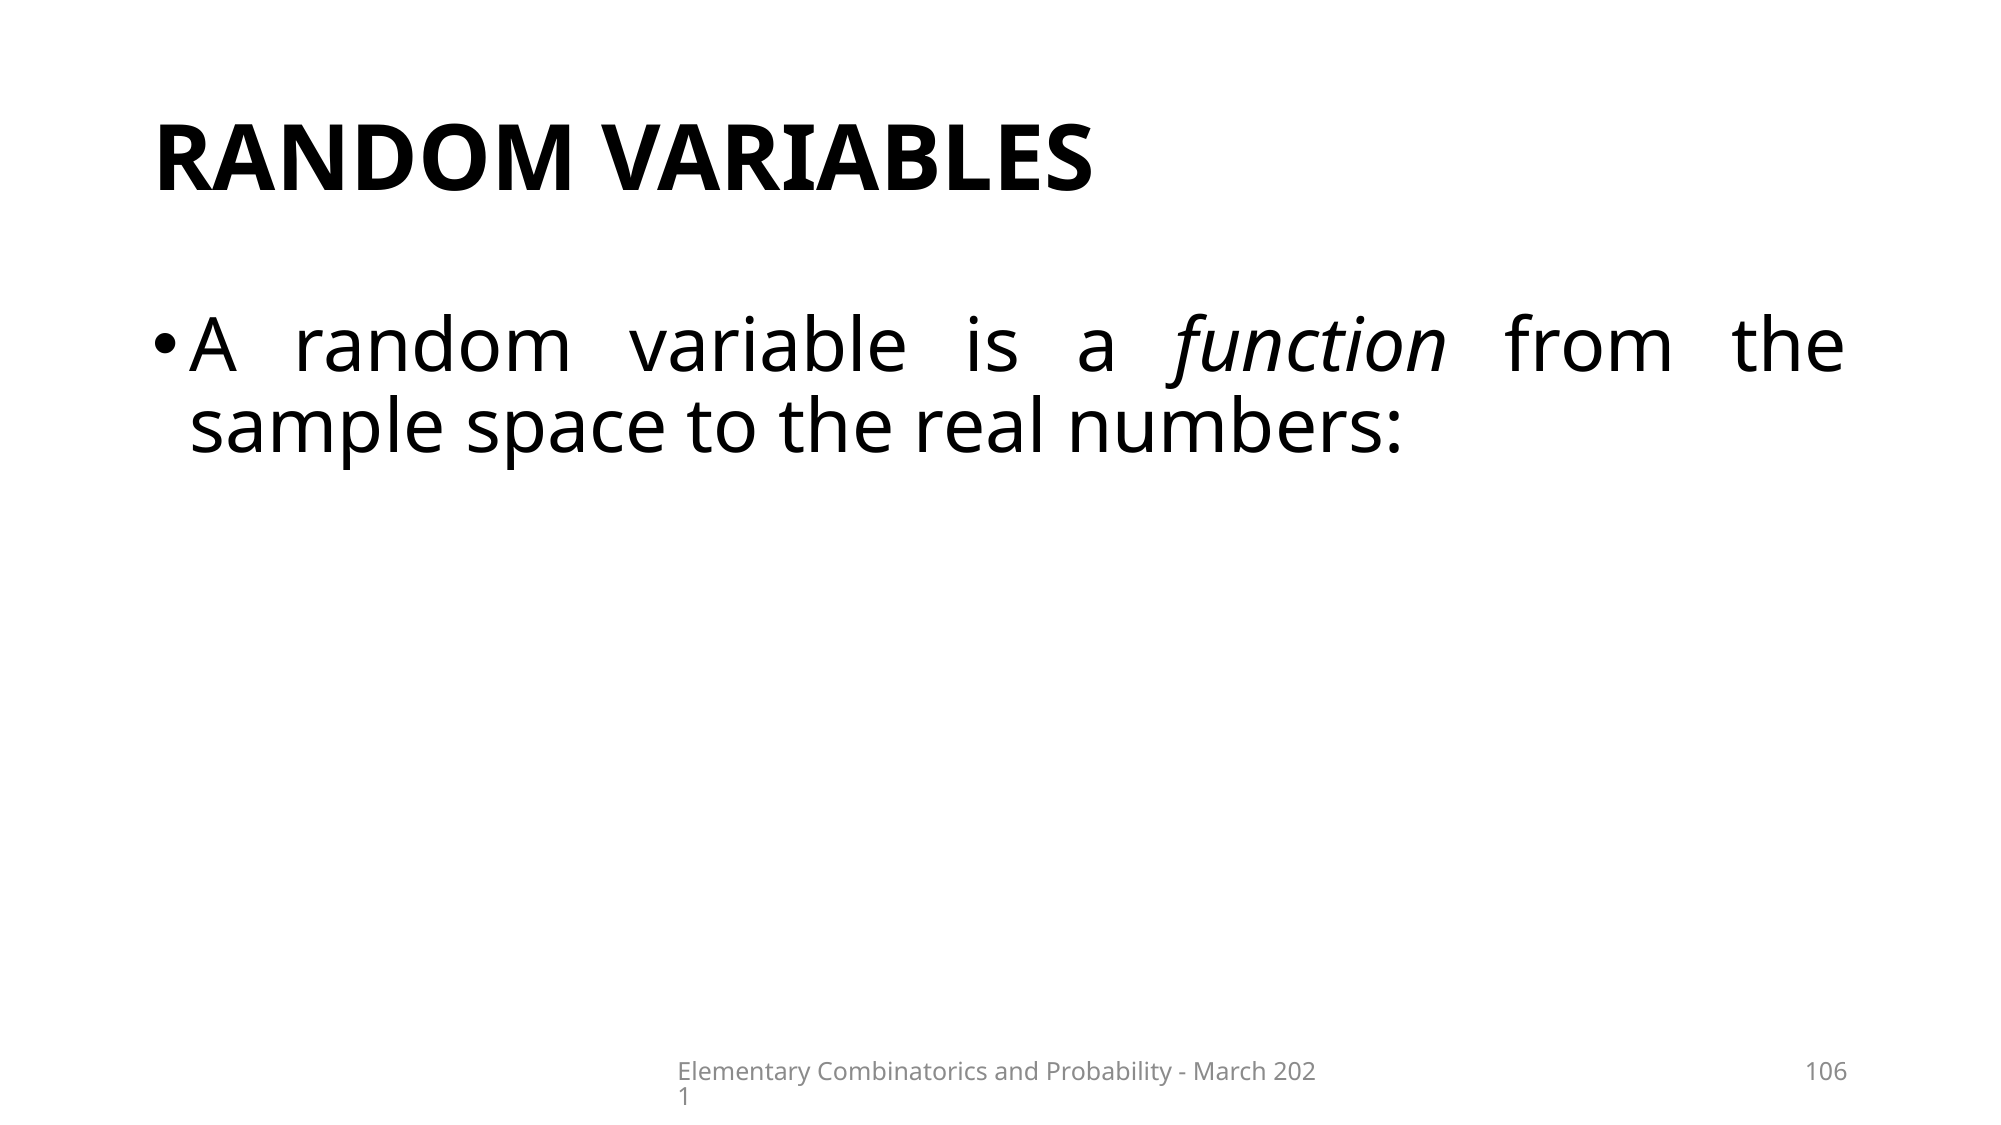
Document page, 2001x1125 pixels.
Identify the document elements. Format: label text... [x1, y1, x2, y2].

footer Elementary Combinatorics and Probability - March 2021 [662, 1042, 1338, 1103]
title Random variables [137, 52, 1863, 270]
slide_number 106 [1412, 1042, 1863, 1103]
